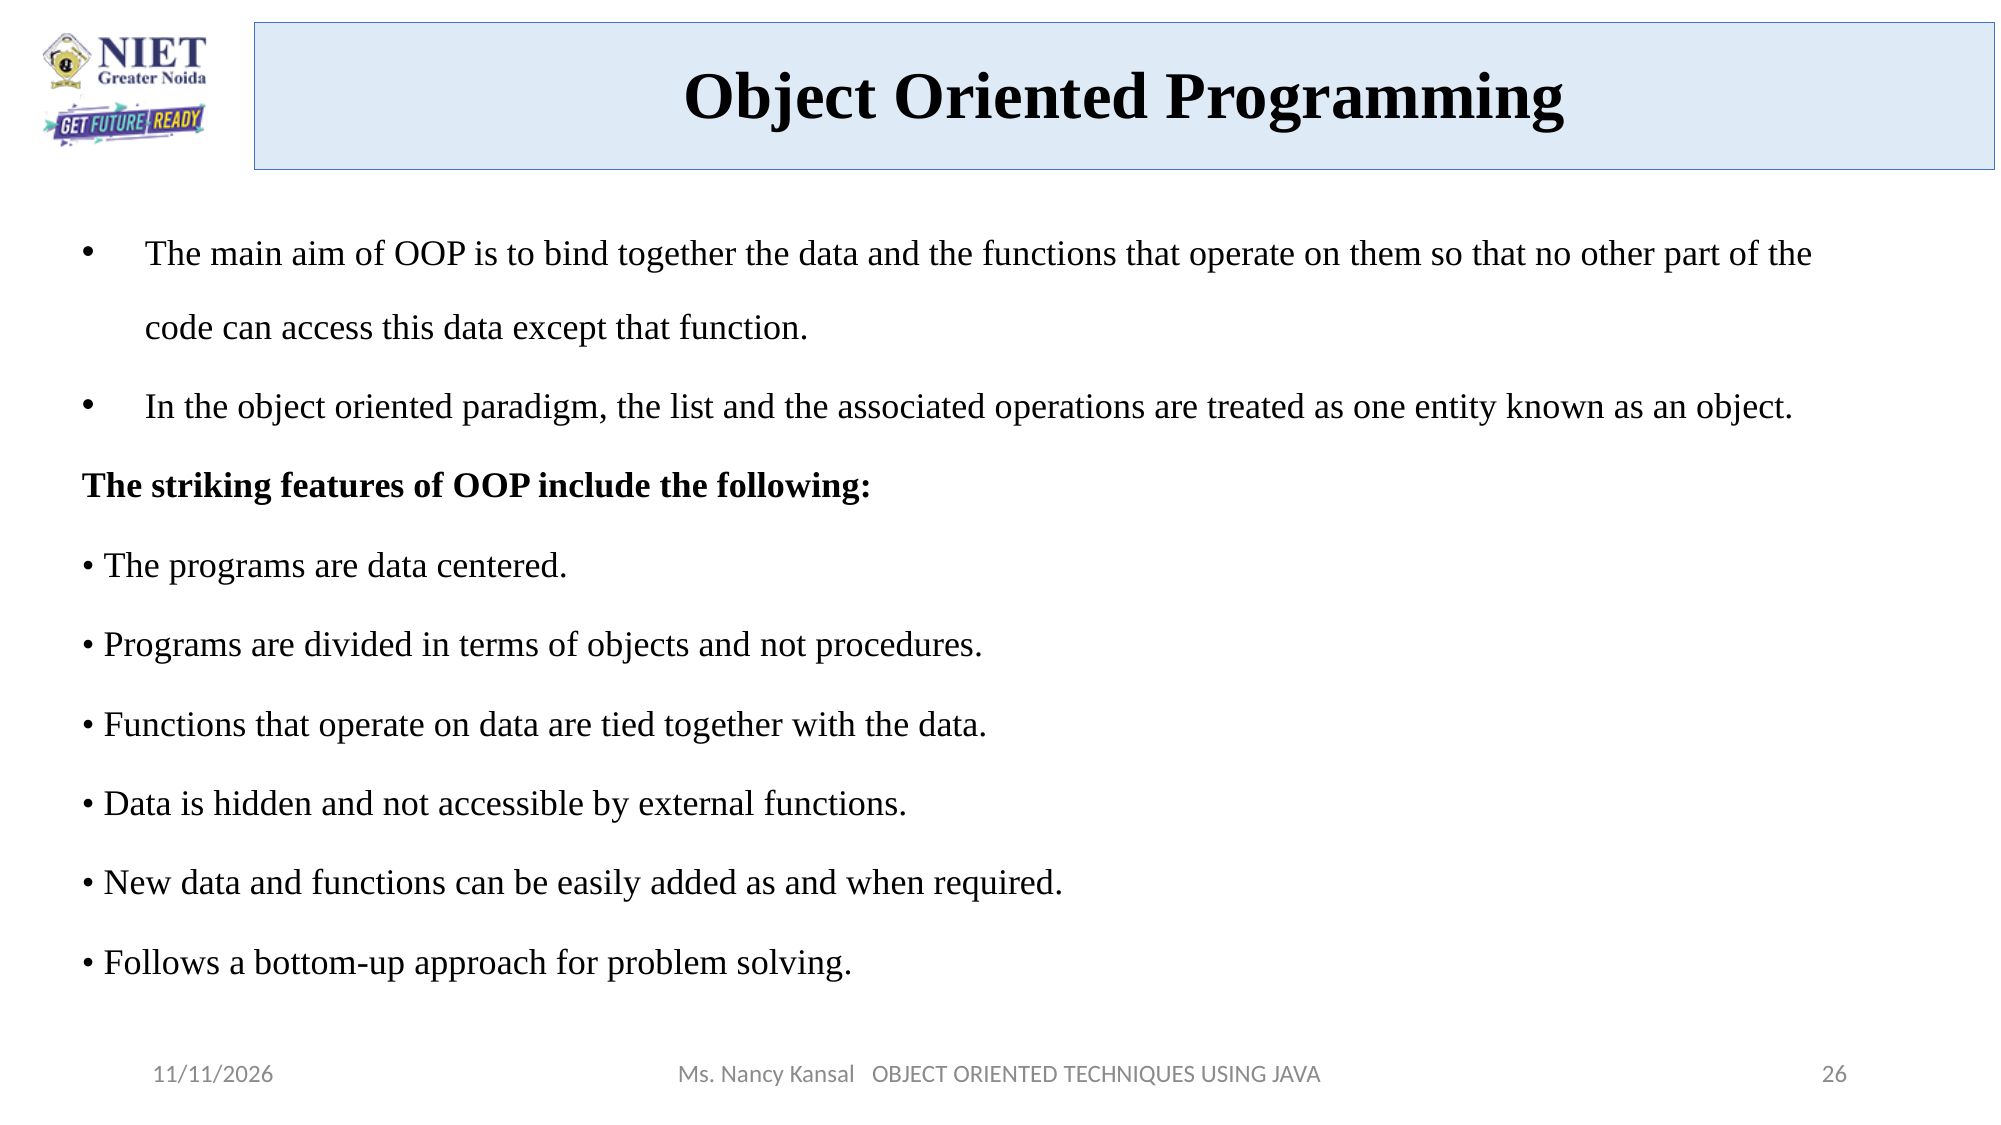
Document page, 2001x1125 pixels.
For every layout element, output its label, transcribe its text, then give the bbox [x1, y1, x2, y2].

footer Ms. Nancy Kansal OBJECT ORIENTED TECHNIQUES USING JAVA [662, 1042, 1338, 1103]
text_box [4, 22, 1995, 170]
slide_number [137, 1042, 588, 1103]
slide_number 26 [1412, 1042, 1863, 1103]
subtitle The main aim of OOP is to bind together the data and the functions that operate on them so that no other part of the code can access this data except that function. In the object oriented paradigm, the list and the associated operations are treated as one entity known as an object. The striking features of OOP include the following: • The programs are data centered. • Programs are divided in terms of objects and not procedures. • Functions that operate on data are tied together with the data. • Data is hidden and not accessible by external functions. • New data and functions can be easily added as and when required. • Follows a bottom-up approach for problem solving. [66, 191, 1888, 1040]
